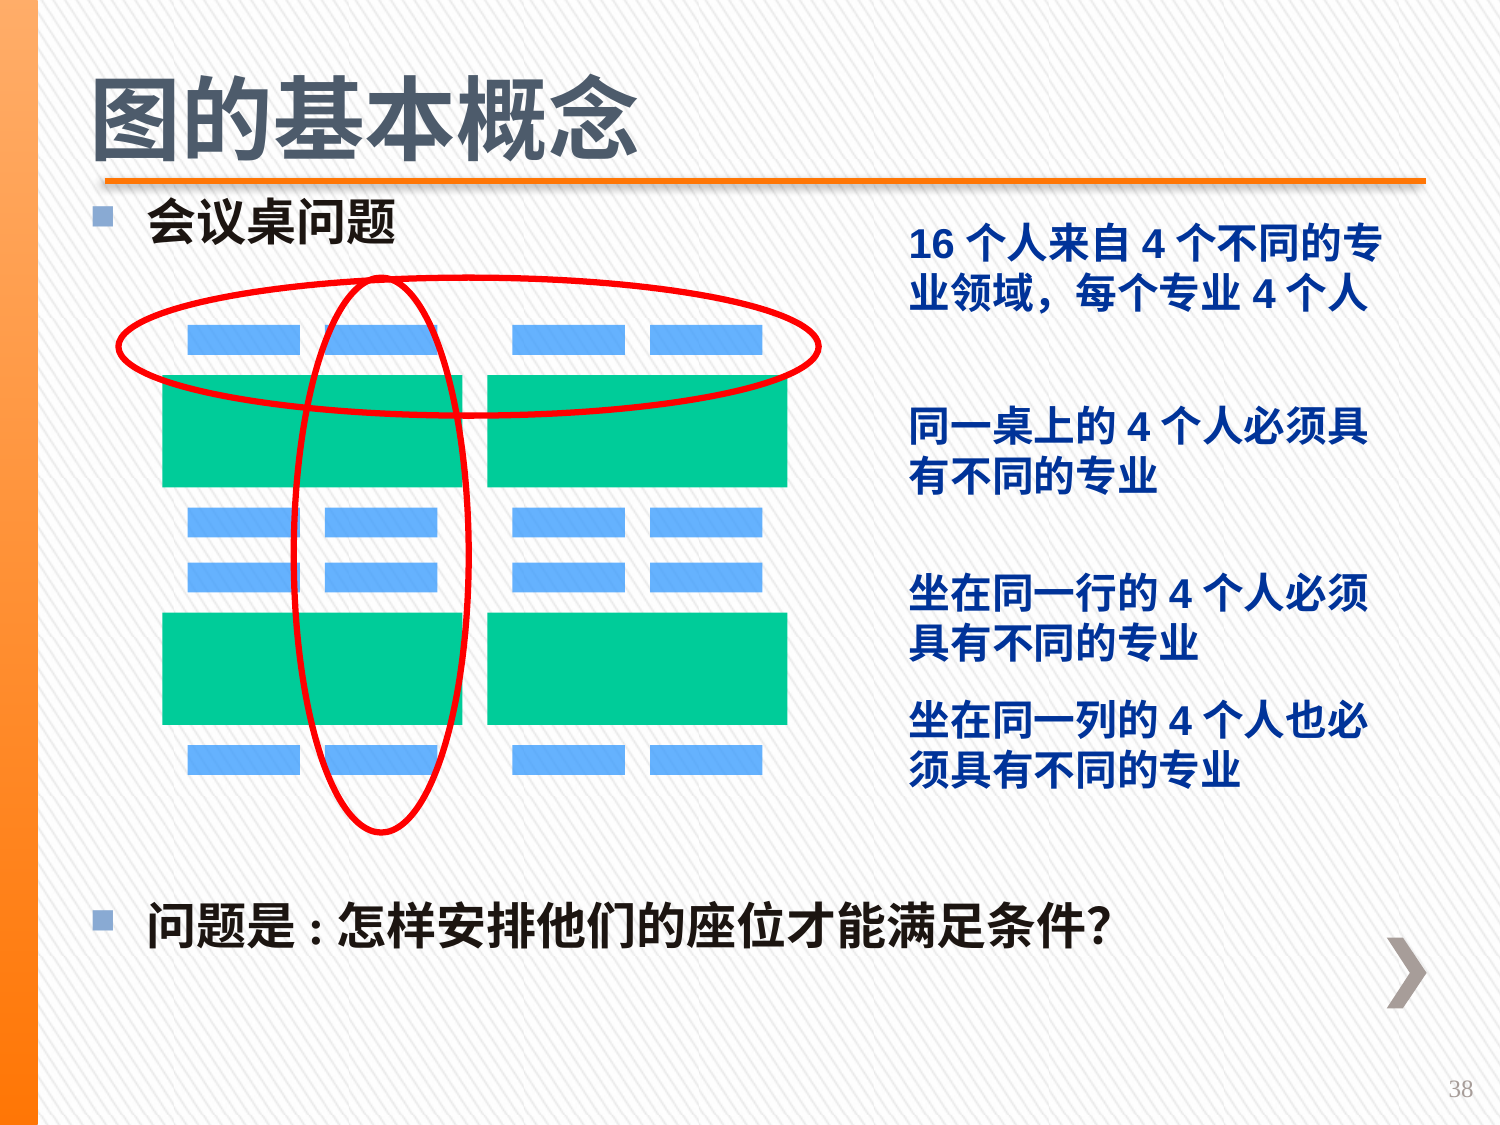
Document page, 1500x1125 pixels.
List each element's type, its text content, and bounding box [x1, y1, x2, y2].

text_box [118, 277, 1407, 676]
text_box [0, 281, 37, 285]
text_box [451, 686, 463, 725]
text_box 图的基本概念 [74, 54, 1425, 173]
text_box [512, 745, 625, 775]
text_box 坐在同一列的4个人也必须具有不同的专业 [893, 686, 1407, 801]
slide_number 38 [1433, 1057, 1497, 1117]
text_box [650, 745, 763, 775]
text_box 16个人来自4个不同的专业领域，每个专业4个人 [893, 209, 1407, 277]
text_box [187, 745, 300, 775]
text_box 会议桌问题 问题是:怎样安排他们的座位才能满足条件？ [74, 190, 1425, 613]
text_box [304, 686, 459, 833]
text_box [487, 686, 788, 725]
text_box [162, 686, 311, 725]
